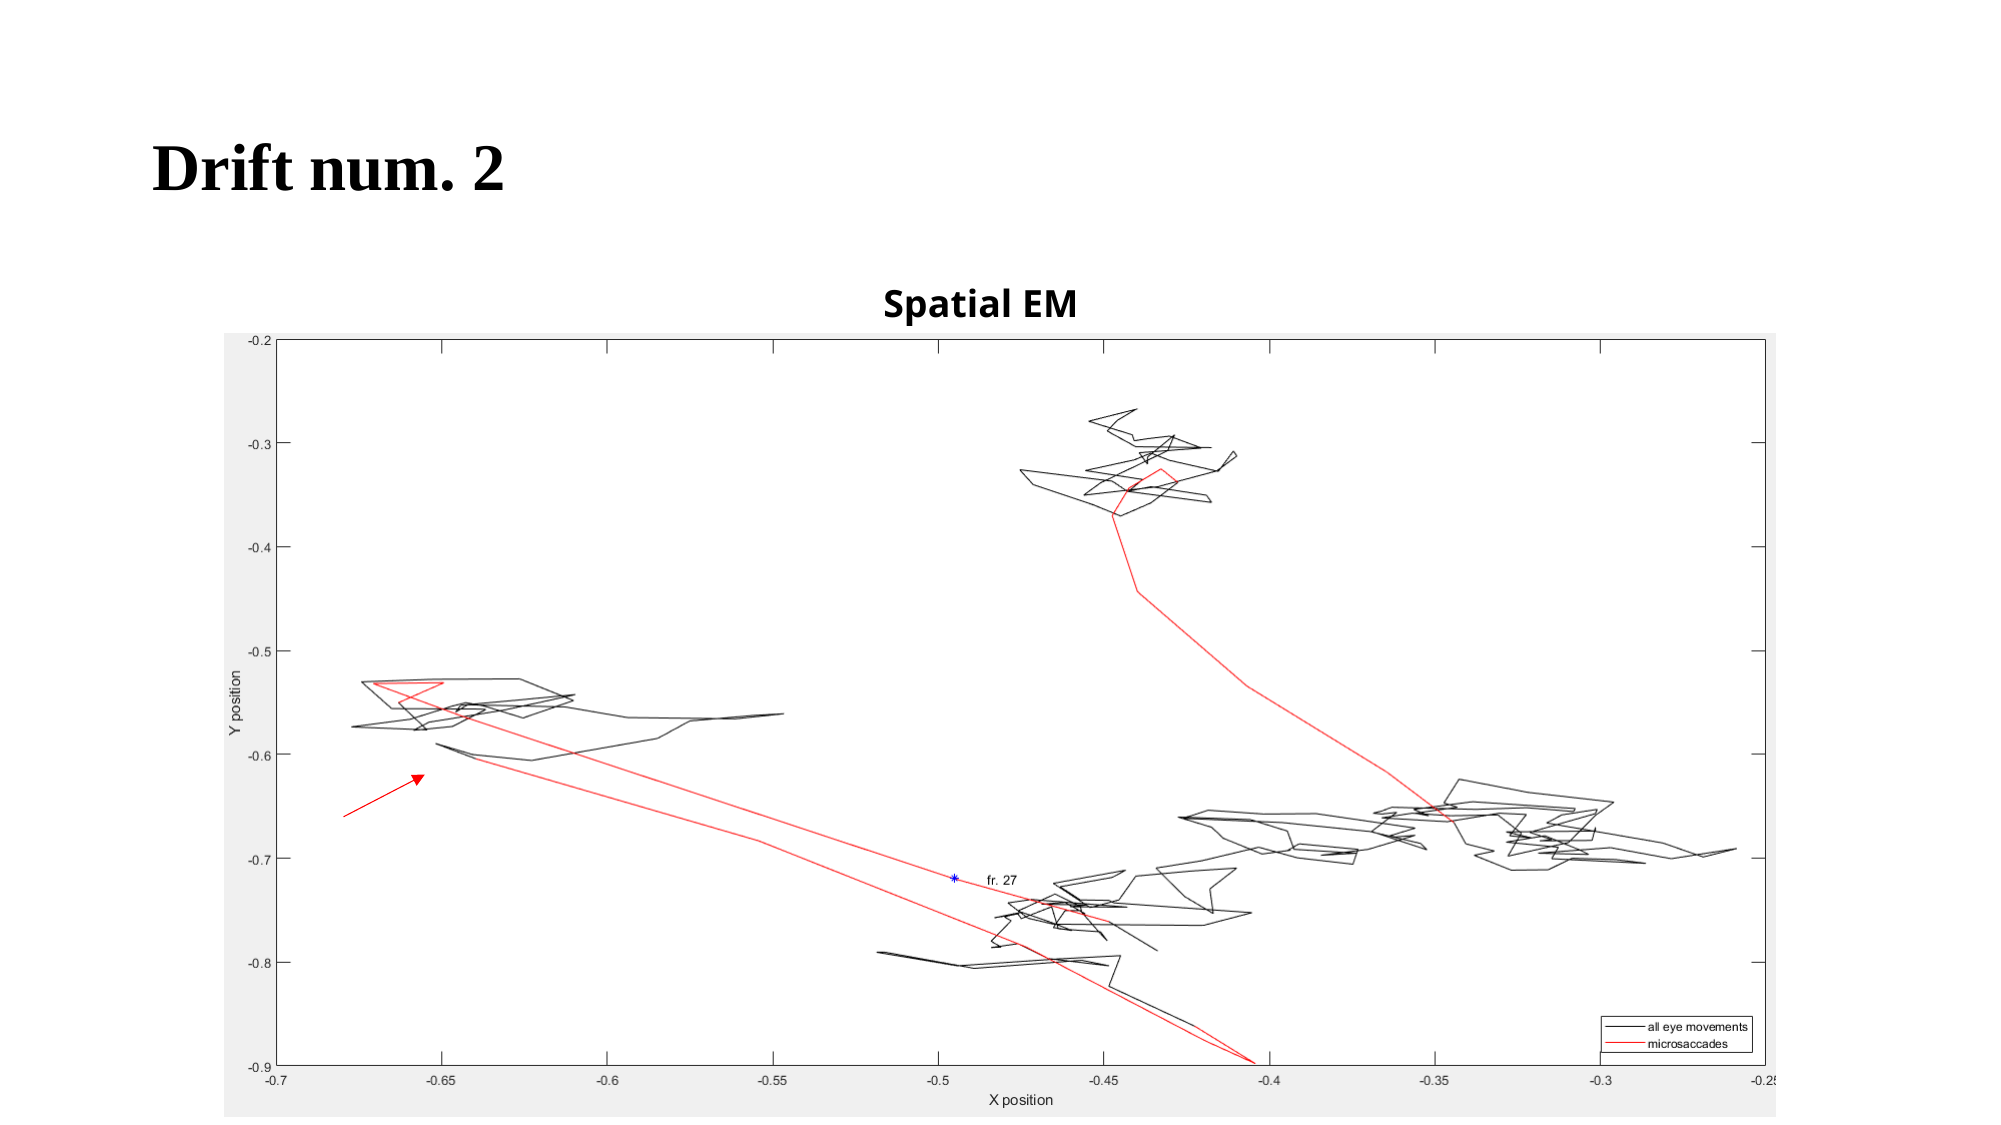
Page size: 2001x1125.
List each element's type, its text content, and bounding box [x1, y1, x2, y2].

text_box Spatial EM [868, 272, 1264, 333]
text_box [343, 774, 425, 817]
picture [224, 333, 1776, 1118]
title Drift num. 2 [137, 59, 1863, 278]
